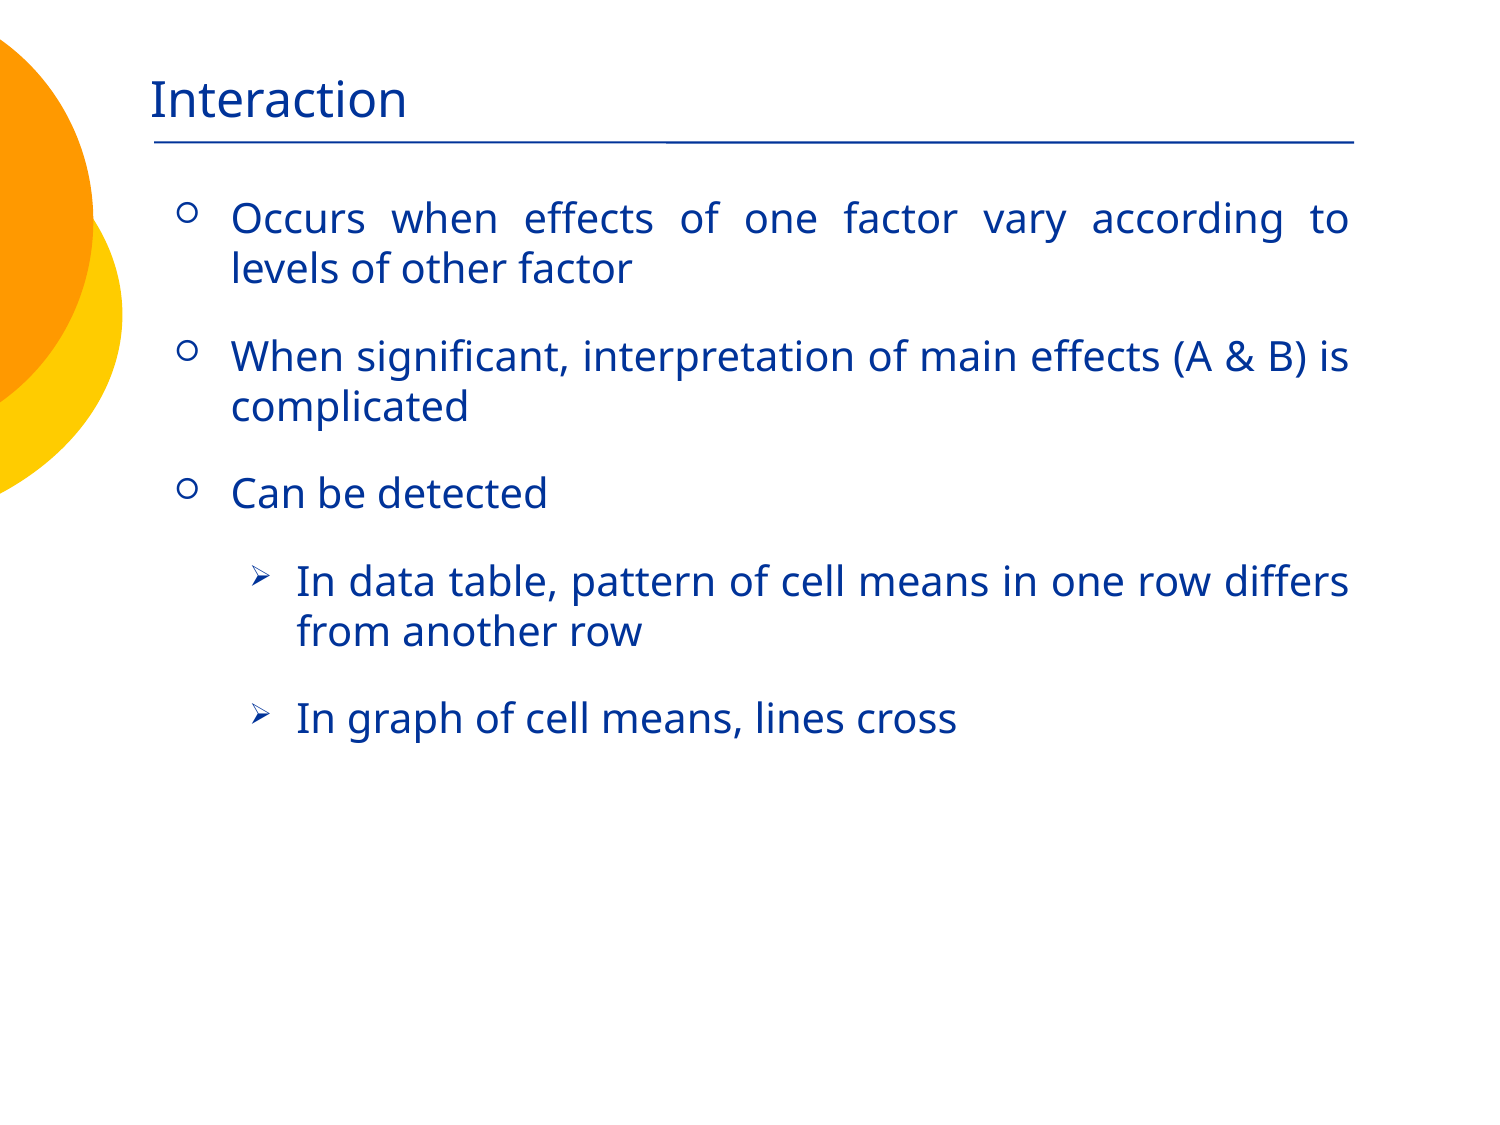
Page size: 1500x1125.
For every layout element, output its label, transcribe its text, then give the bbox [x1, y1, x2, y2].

title Interaction [135, 19, 1401, 136]
list Occurs when effects of one factor vary according to levels of other factor When significant, interpretation of main effects (A & B) is complicated Can be detected In data table, pattern of cell means in one row differs from another row In graph of cell means, lines cross [159, 184, 1366, 975]
